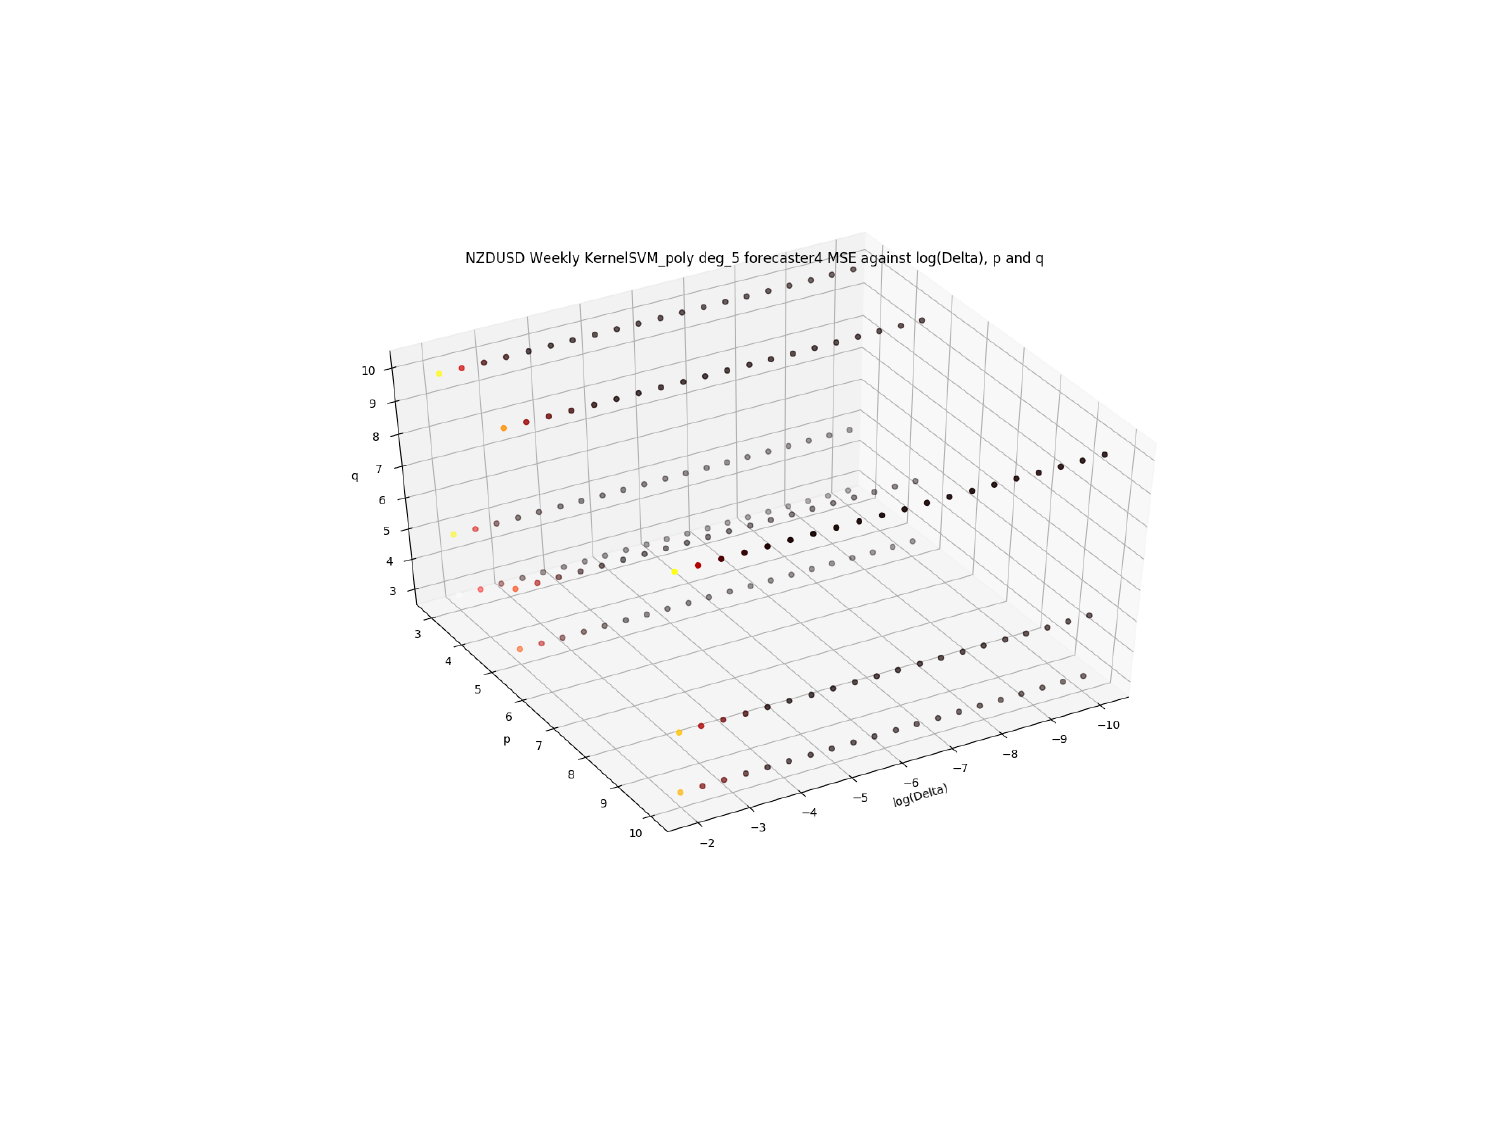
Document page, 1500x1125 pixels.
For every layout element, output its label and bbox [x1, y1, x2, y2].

picture [119, 119, 1358, 946]
